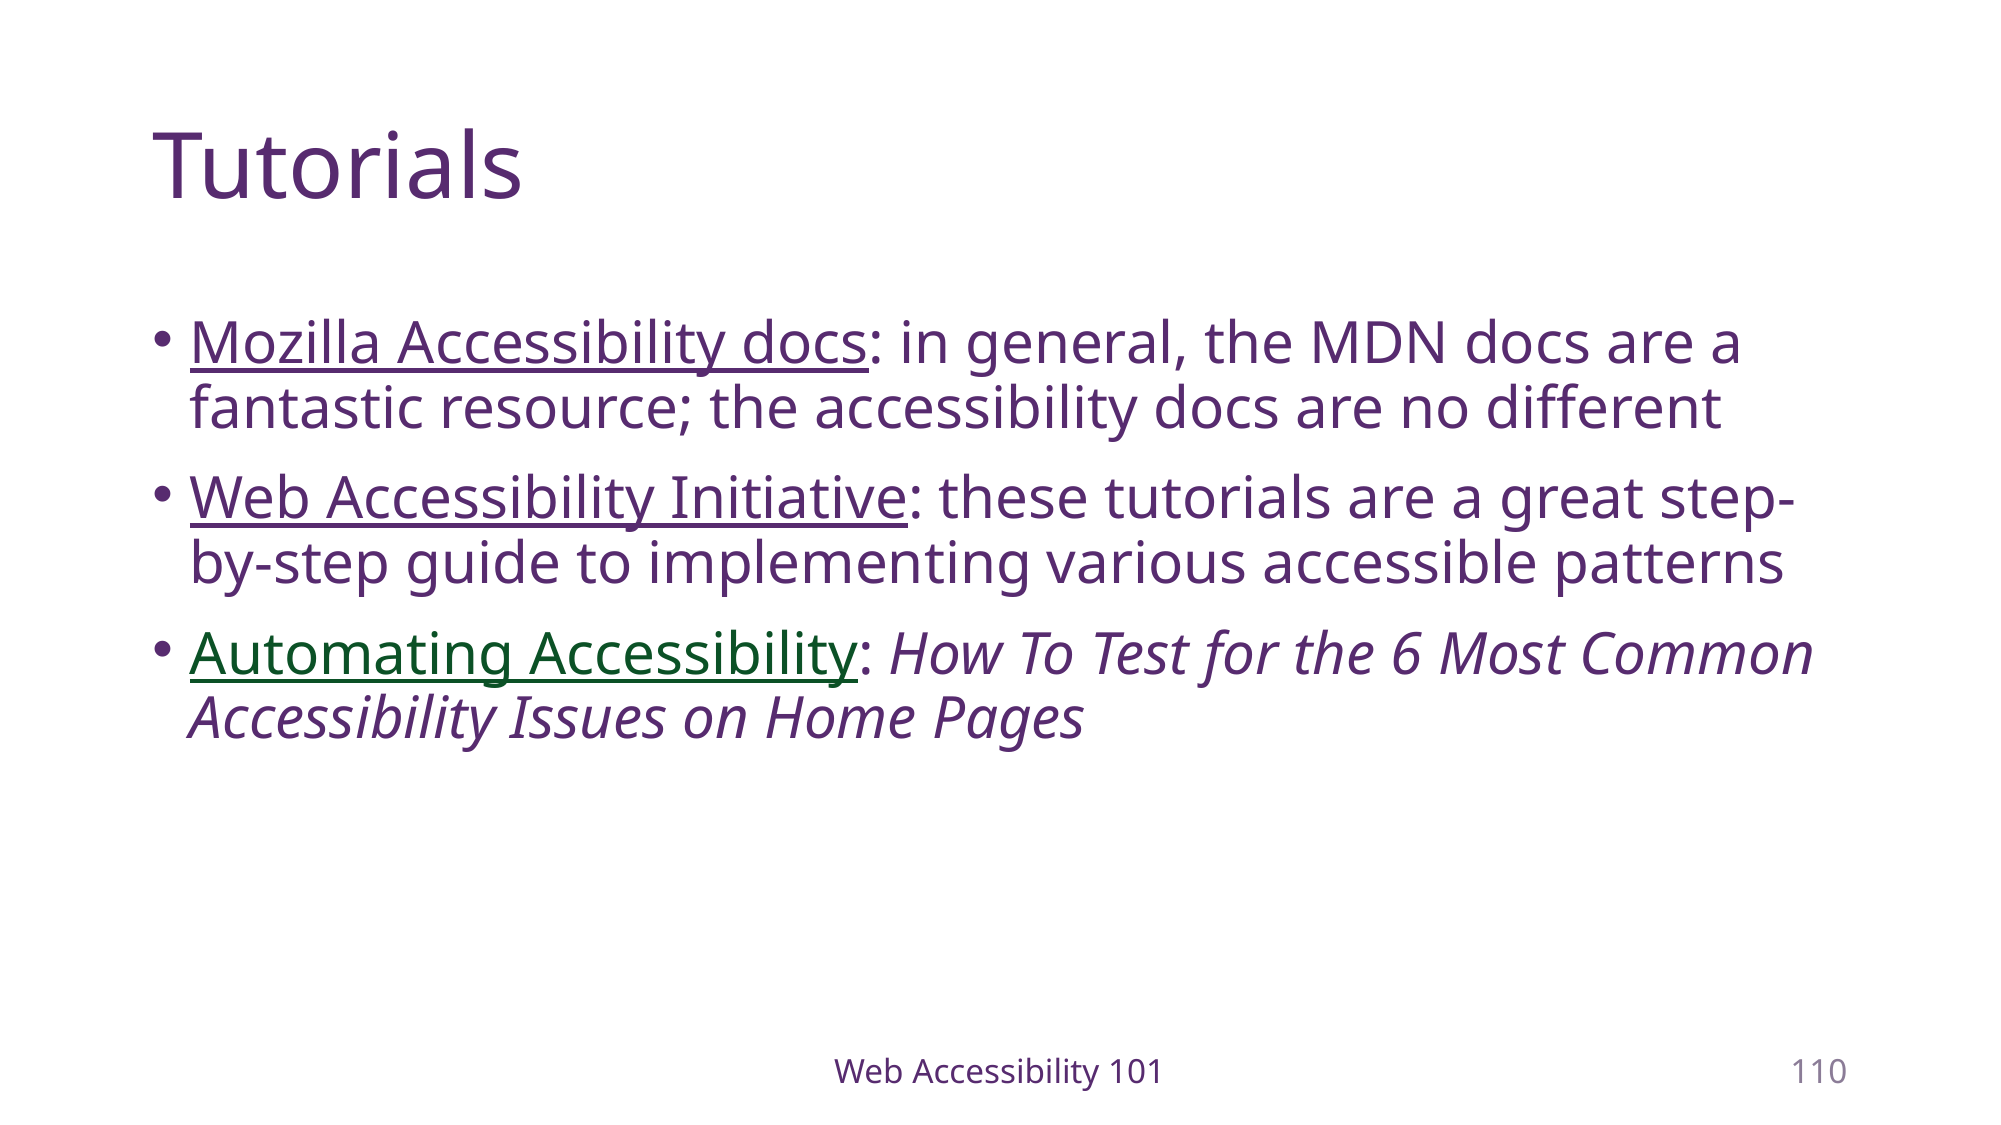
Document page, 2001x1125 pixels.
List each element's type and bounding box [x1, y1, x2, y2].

title [137, 59, 1863, 278]
footer [662, 1042, 1338, 1103]
slide_number [1412, 1042, 1863, 1103]
list [137, 299, 1863, 1014]
